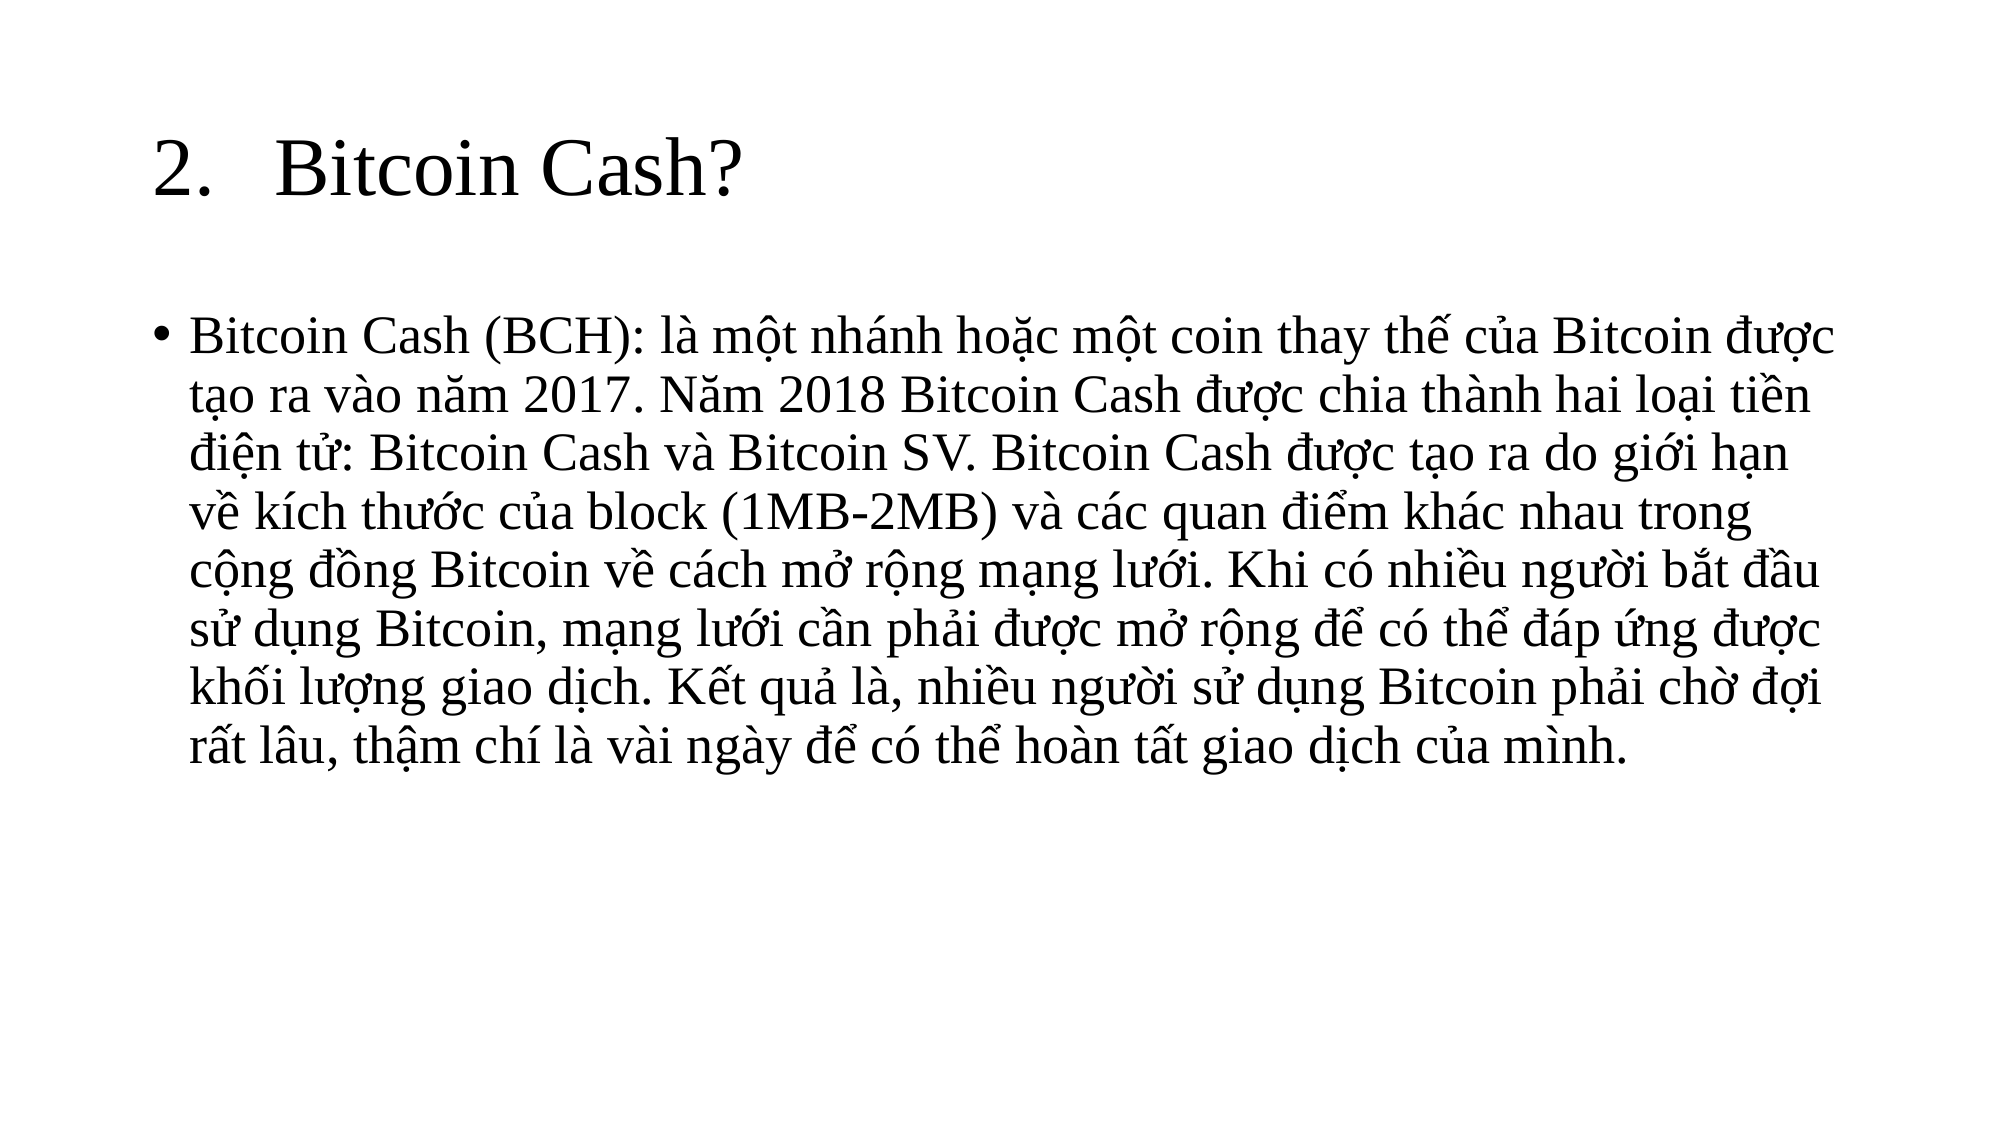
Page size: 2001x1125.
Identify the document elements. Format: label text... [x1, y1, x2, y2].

text_box Bitcoin Cash? [137, 59, 1863, 277]
text_box Bitcoin Cash (BCH): là một nhánh hoặc một coin thay thế của Bitcoin được tạo ra vào năm 2017. Năm 2018 Bitcoin Cash được chia thành hai loại tiền điện tử: Bitcoin Cash và Bitcoin SV. Bitcoin Cash được tạo ra do giới hạn về kích thước của block (1MB-2MB) và các quan điểm khác nhau trong cộng đồng Bitcoin về cách mở rộng mạng lưới. Khi có nhiều người bắt đầu sử dụng Bitcoin, mạng lưới cần phải được mở rộng để có thể đáp ứng được khối lượng giao dịch. Kết quả là, nhiều người sử dụng Bitcoin phải chờ đợi rất lâu, thậm chí là vài ngày để có thể hoàn tất giao dịch của mình. [137, 299, 1863, 1013]
